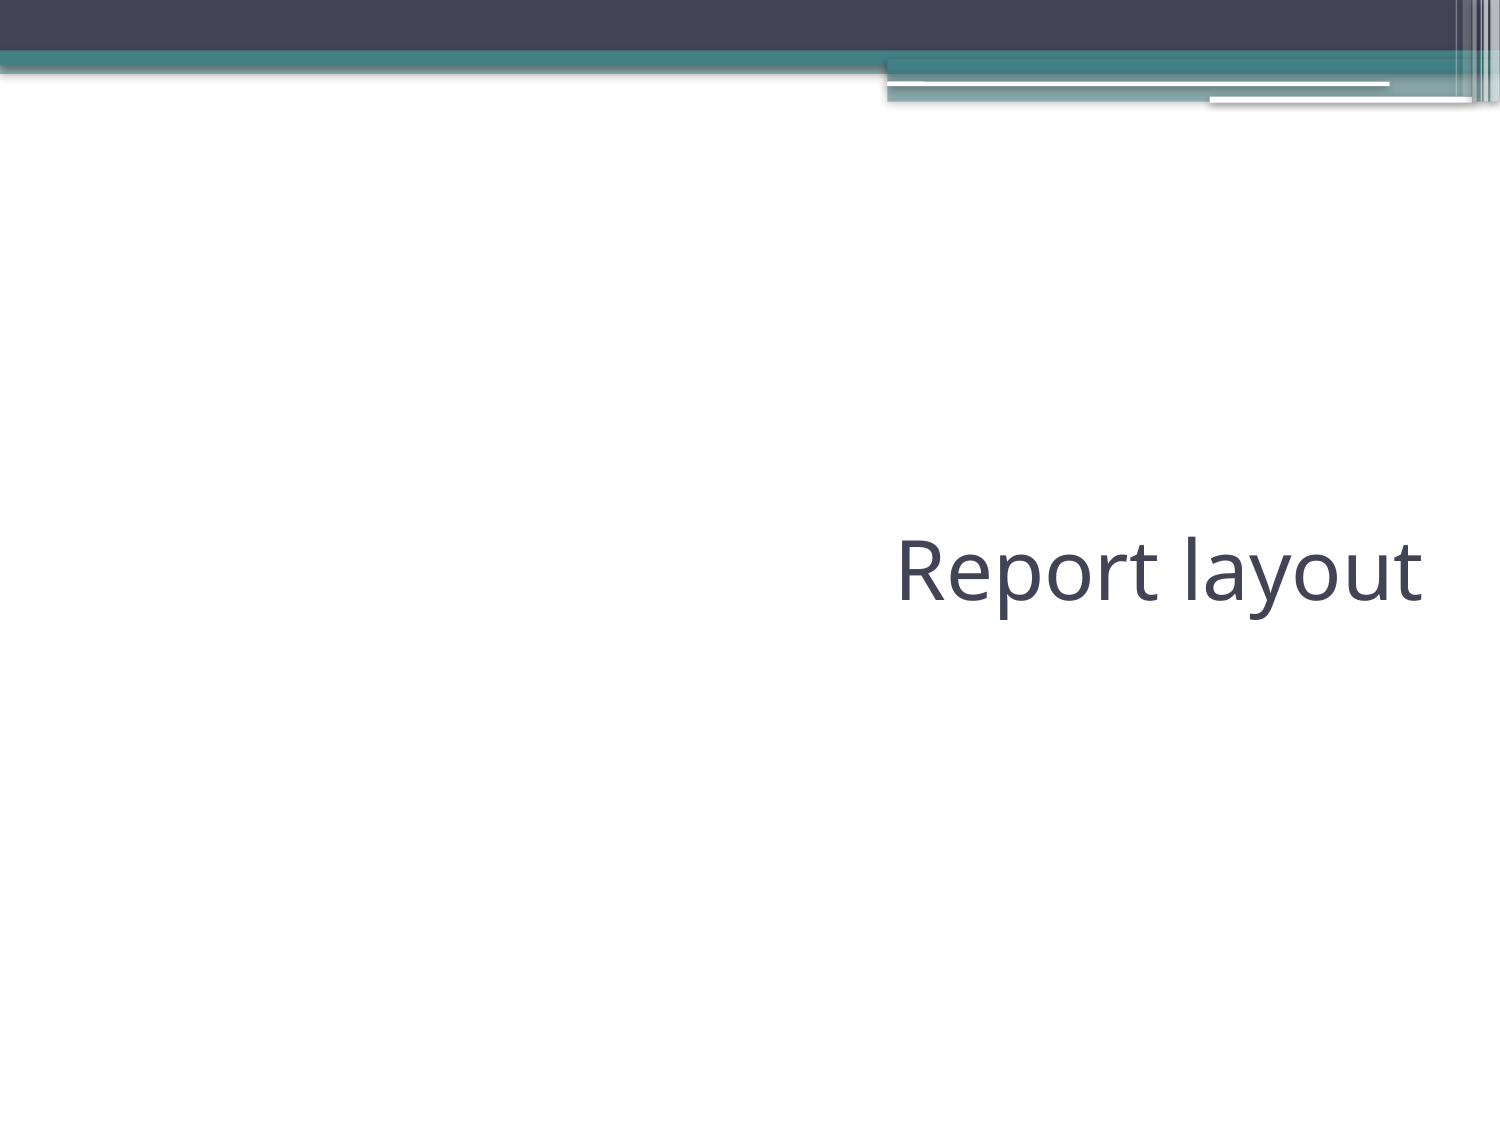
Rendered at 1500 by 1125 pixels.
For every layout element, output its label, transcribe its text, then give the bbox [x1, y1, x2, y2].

title Report layout [88, 479, 1439, 655]
